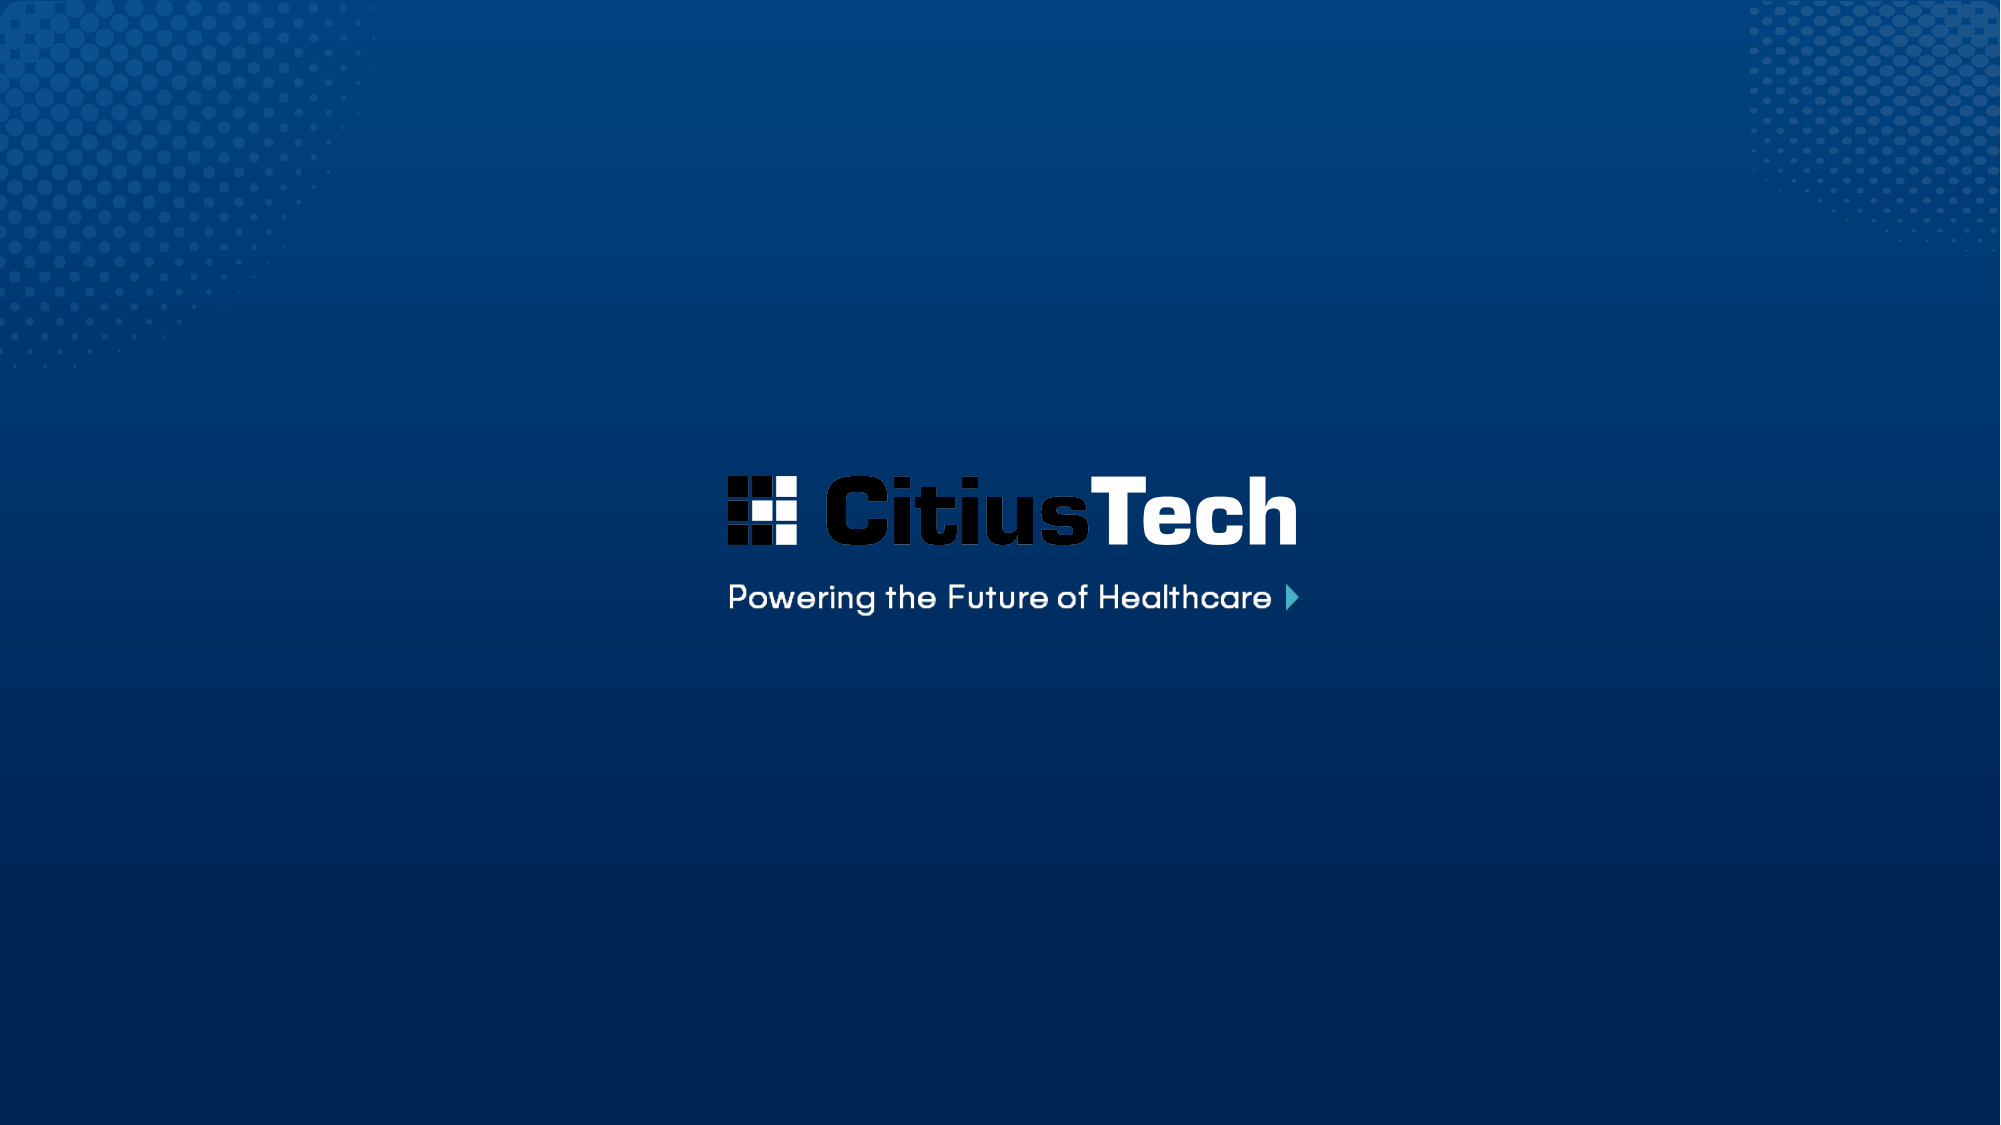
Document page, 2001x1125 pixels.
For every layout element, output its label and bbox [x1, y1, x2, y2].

text_box [649, 476, 1351, 649]
text_box [0, 0, 1750, 1125]
